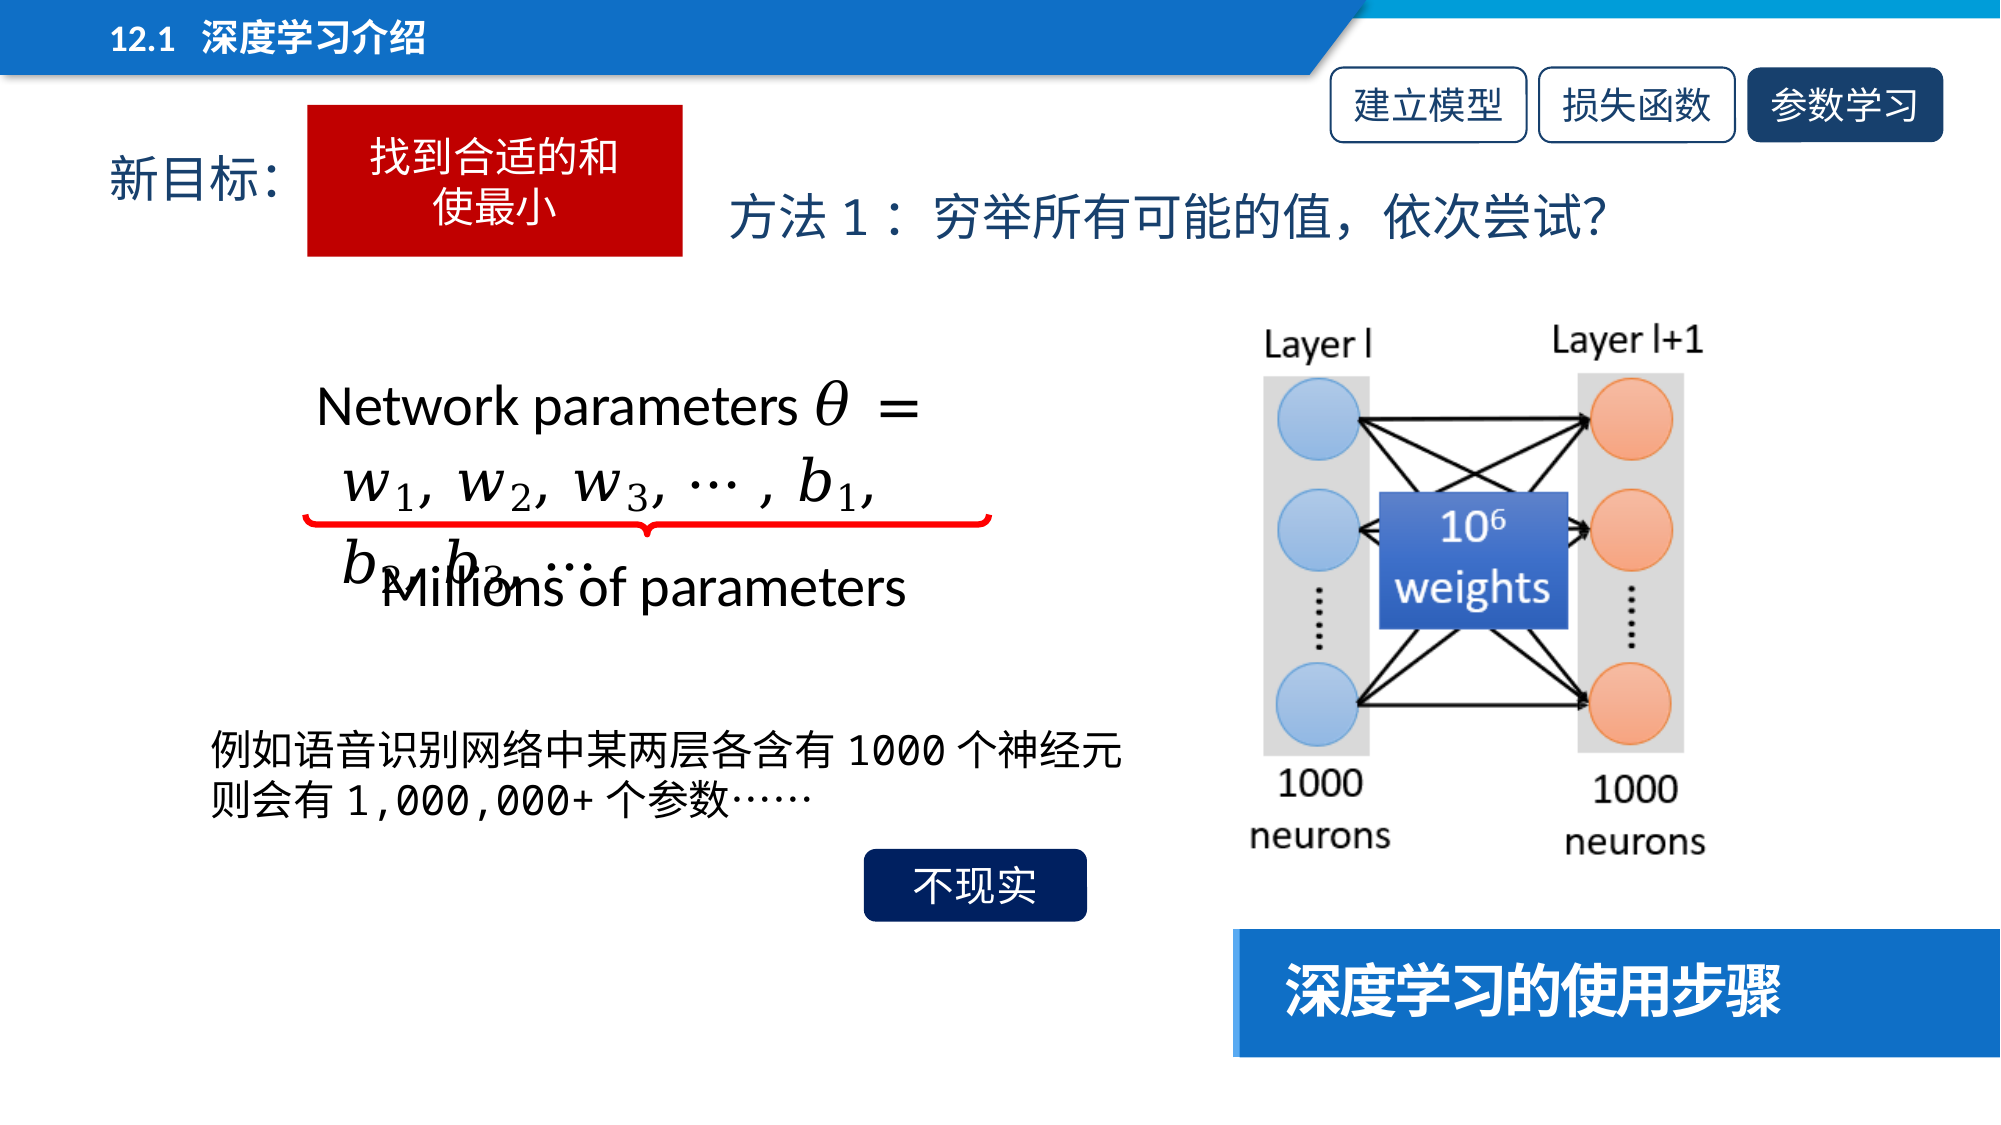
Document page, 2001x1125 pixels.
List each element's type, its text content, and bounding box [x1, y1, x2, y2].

list 深度学习的使用步骤 [1239, 929, 2000, 1058]
text_box 方法1：穷举所有可能的值，依次尝试？ [713, 178, 1647, 254]
text_box 例如语音识别网络中某两层各含有1000个神经元 则会有1,000,000+个参数…… [195, 716, 1139, 832]
text_box Network parameters 𝜃 = 𝑤1, 𝑤2, 𝑤3, ⋯ , 𝑏1, 𝑏2, 𝑏3, ⋯ [314, 365, 976, 514]
text_box 参数学习 [1746, 66, 1945, 144]
text_box Millions of parameters [378, 546, 916, 619]
picture [1234, 314, 1725, 873]
text_box 不现实 [862, 847, 1089, 923]
list 12.1 深度学习介绍 [93, 11, 1138, 68]
text_box 新目标： [95, 140, 325, 216]
text_box 建立模型 [1329, 66, 1528, 144]
text_box 损失函数 [1538, 66, 1737, 144]
text_box Network parameters 𝜃 = 𝑤1, 𝑤2, 𝑤3, ⋯ , 𝑏1, 𝑏2, 𝑏3, ⋯ [314, 525, 976, 601]
text_box [305, 514, 990, 535]
